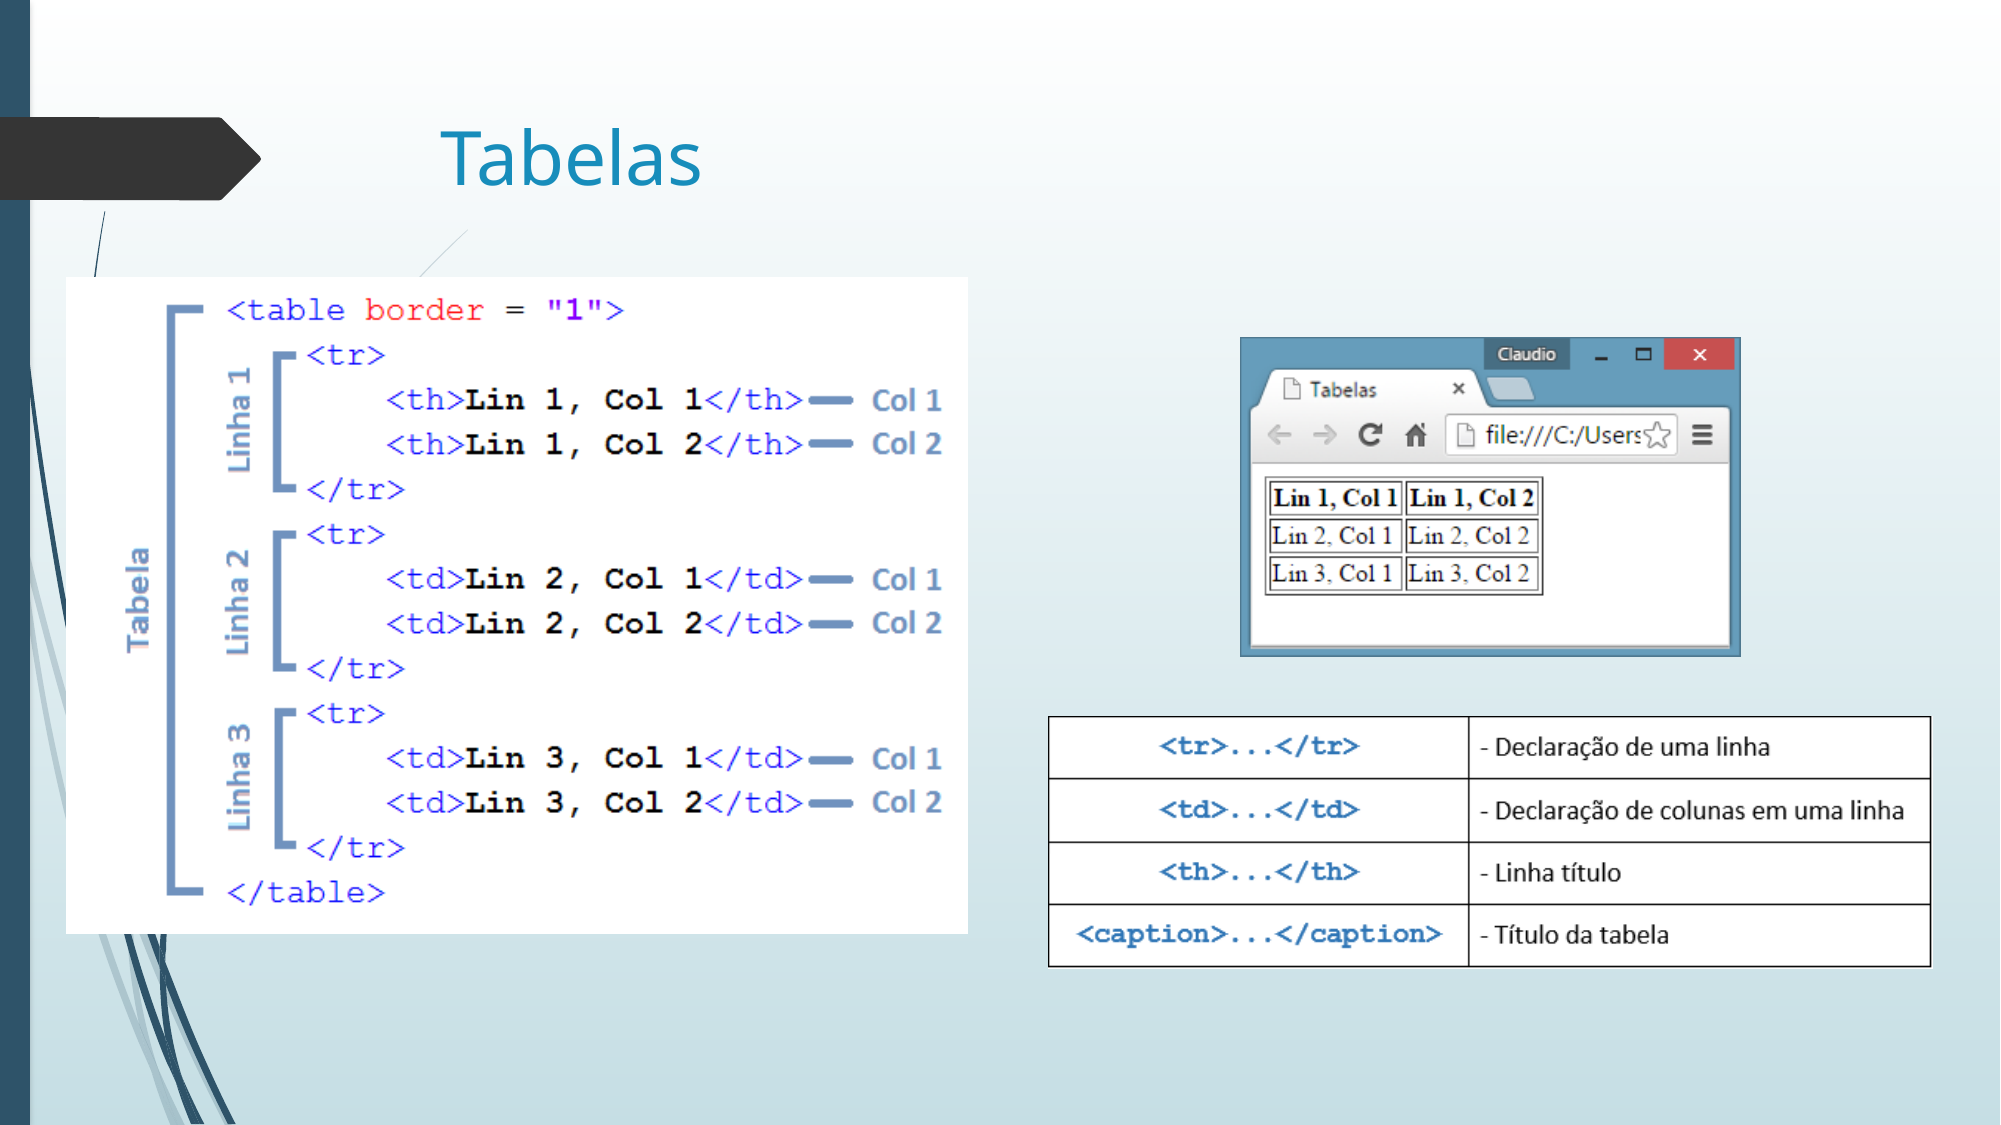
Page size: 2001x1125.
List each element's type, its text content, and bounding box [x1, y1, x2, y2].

picture [66, 277, 968, 934]
title Tabelas [425, 102, 1888, 313]
picture [1047, 715, 1933, 970]
picture [1239, 337, 1741, 657]
